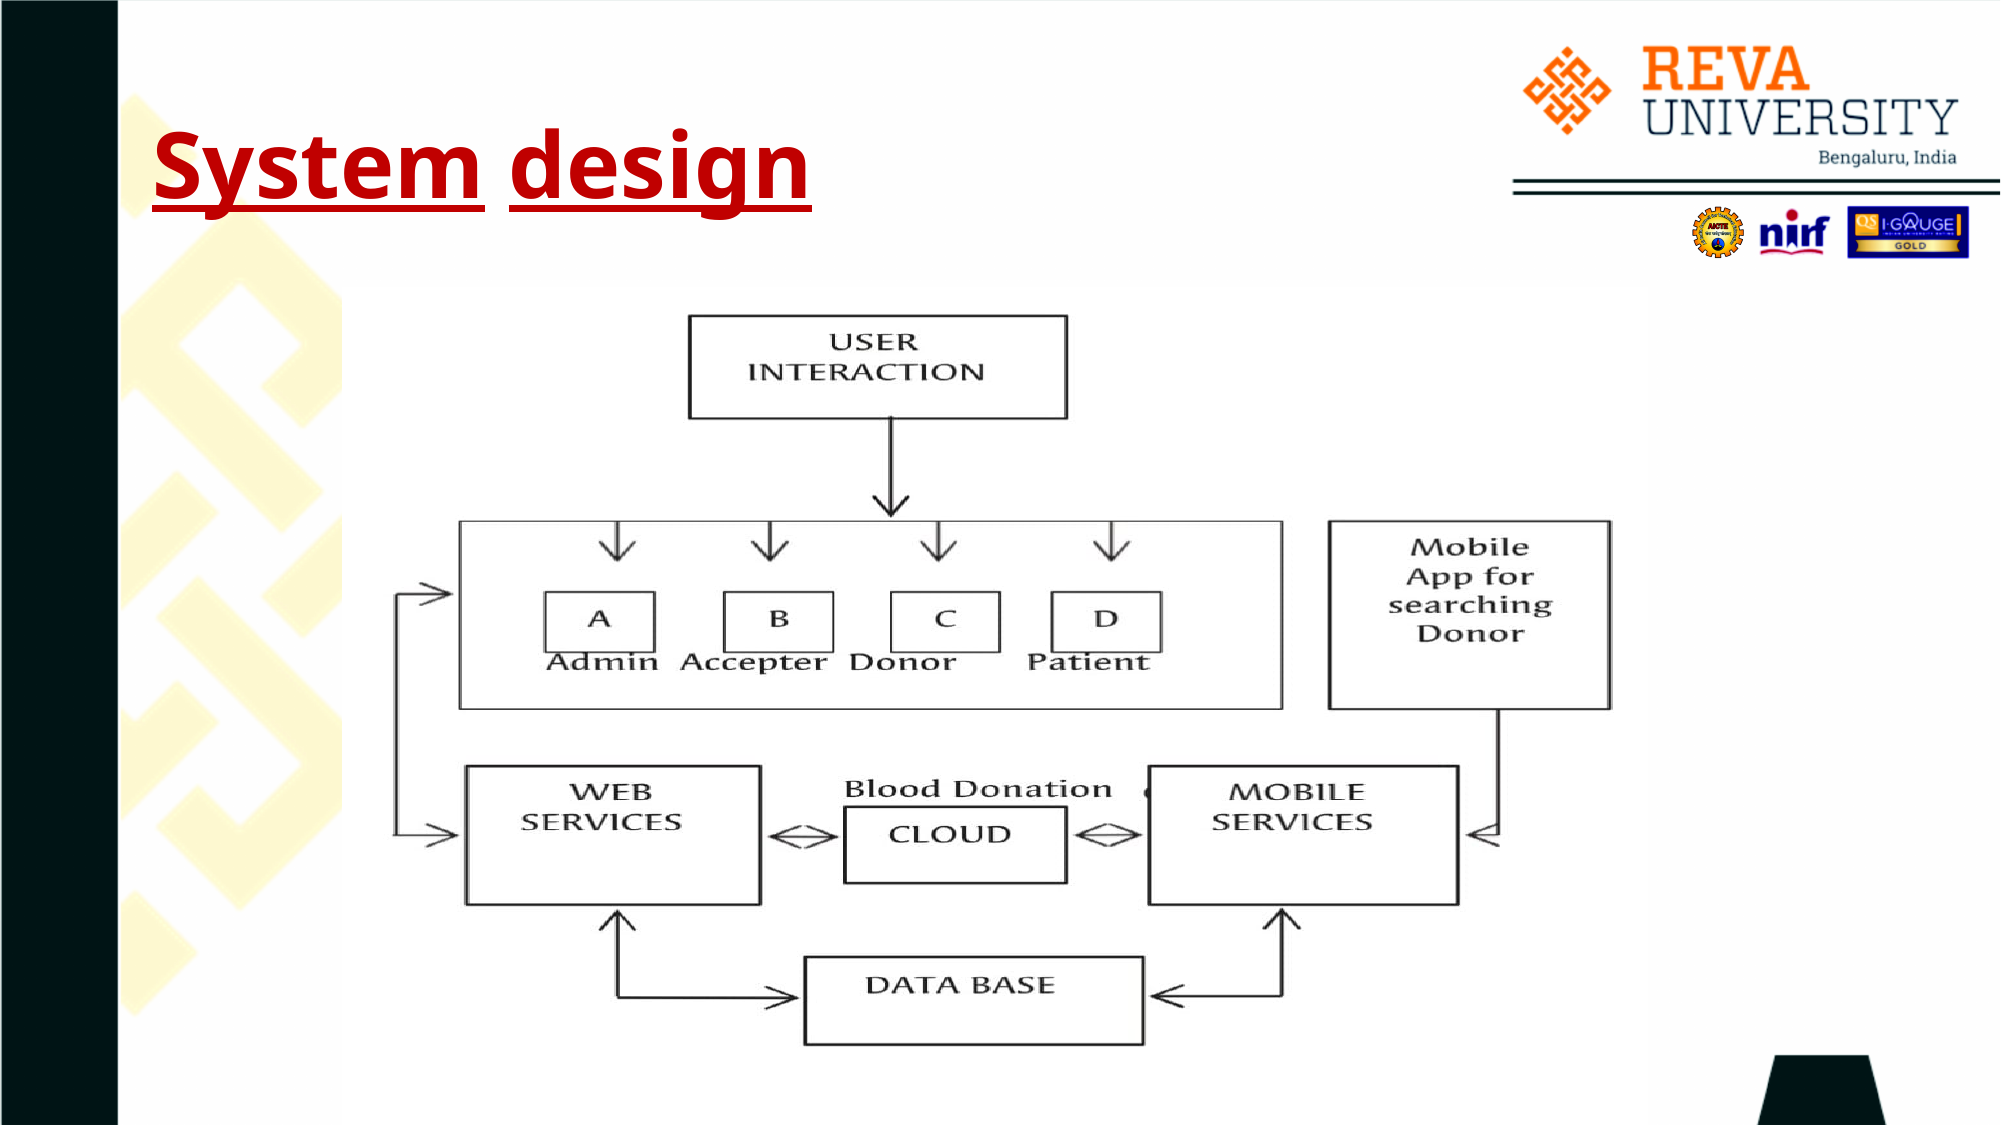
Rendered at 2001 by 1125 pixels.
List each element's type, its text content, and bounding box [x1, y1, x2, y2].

title System design [137, 59, 1863, 278]
picture [0, 0, 2001, 1125]
